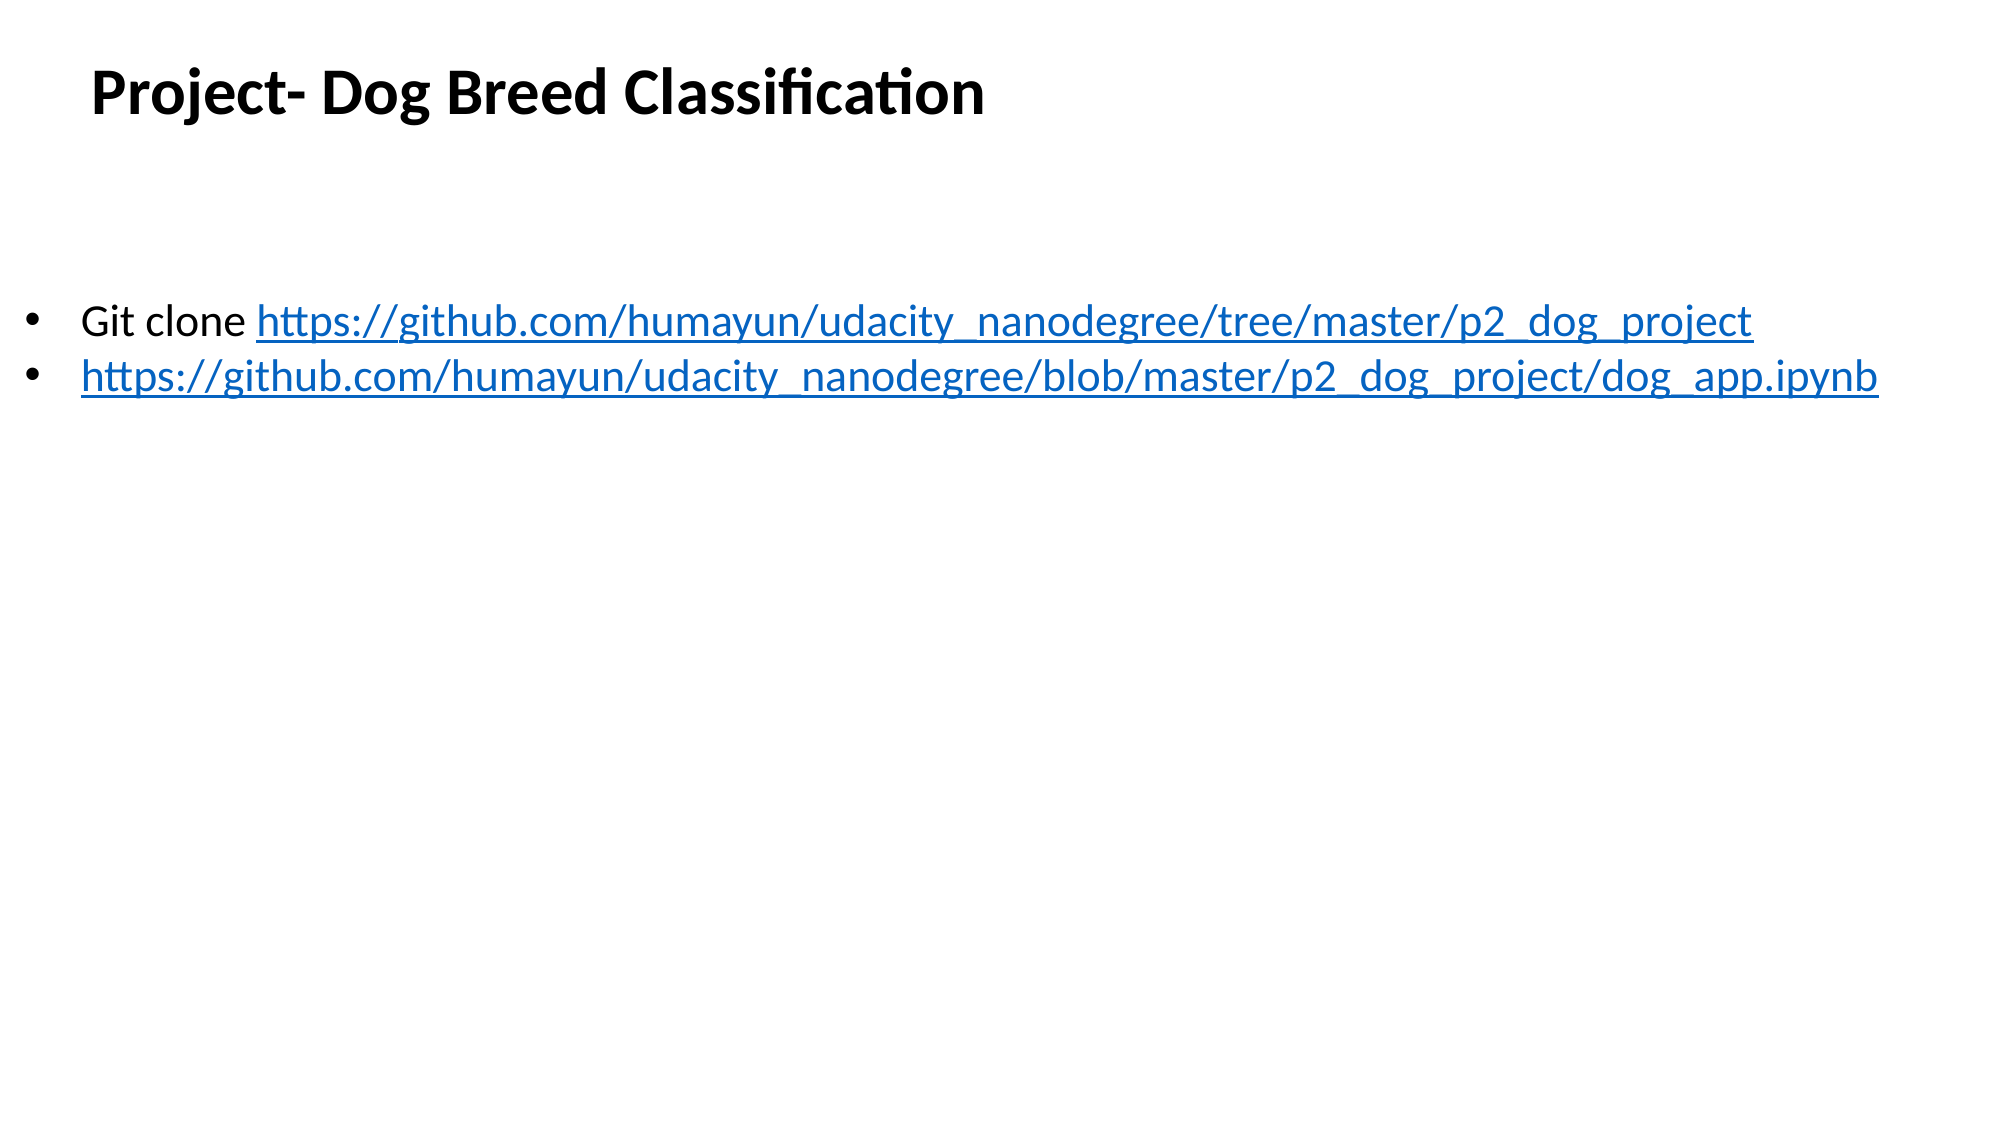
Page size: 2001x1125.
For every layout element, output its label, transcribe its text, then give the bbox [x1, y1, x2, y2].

text_box Project- Dog Breed Classification [77, 40, 1002, 135]
text_box Git clone https://github.com/humayun/udacity_nanodegree/tree/master/p2_dog_project https://github.com/humayun/udacity_nanodegree/blob/master/p2_dog_project/dog_app.ipynb [9, 283, 1895, 464]
